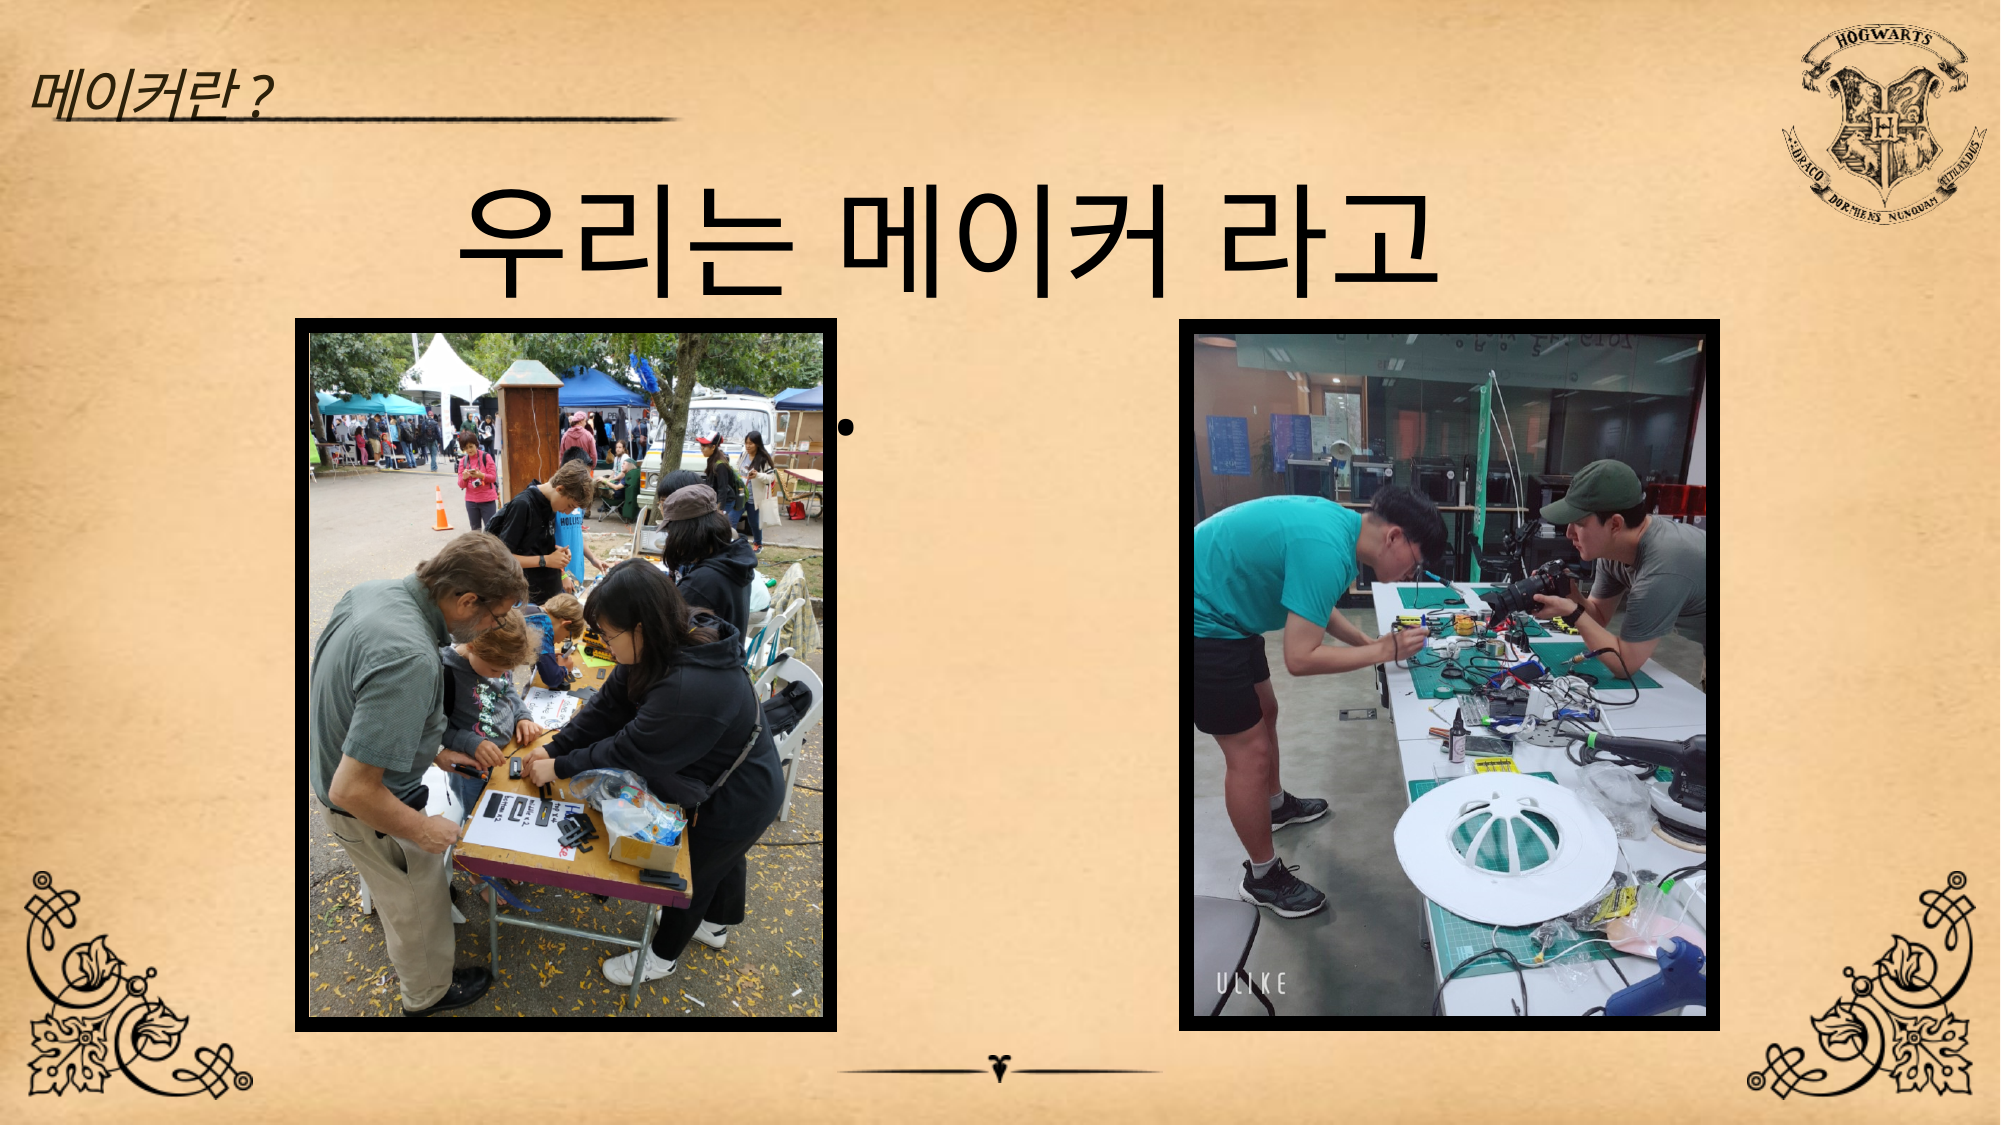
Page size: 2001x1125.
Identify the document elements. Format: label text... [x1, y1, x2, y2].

text_box 메이커란? [9, 51, 288, 137]
picture [0, 0, 2001, 1125]
text_box 우리는 메이커 라고 합니다. [439, 160, 1561, 467]
